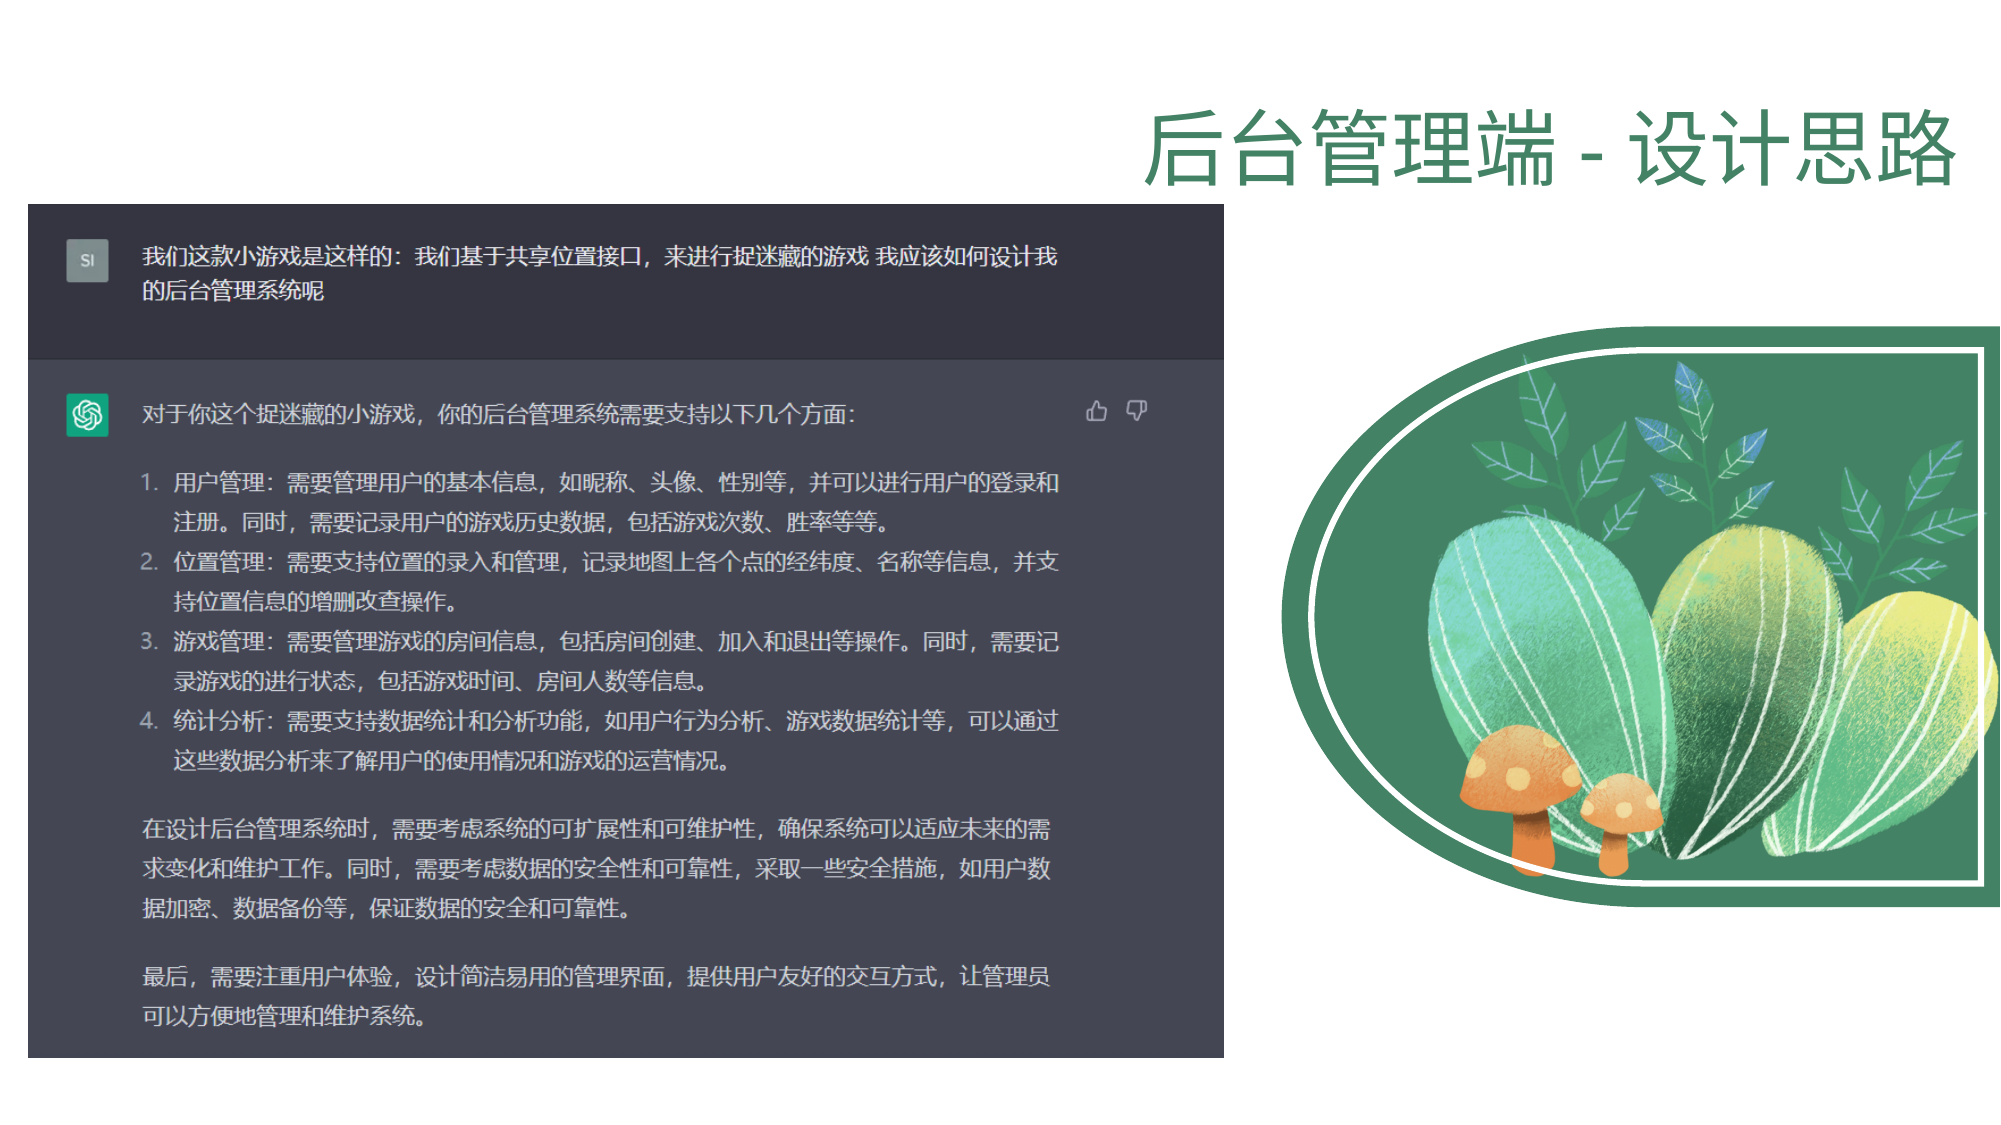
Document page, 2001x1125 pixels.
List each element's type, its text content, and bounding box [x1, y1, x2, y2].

picture [28, 204, 1224, 1058]
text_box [1282, 255, 2000, 1005]
text_box 后台管理端-设计思路 [1127, 88, 1974, 204]
